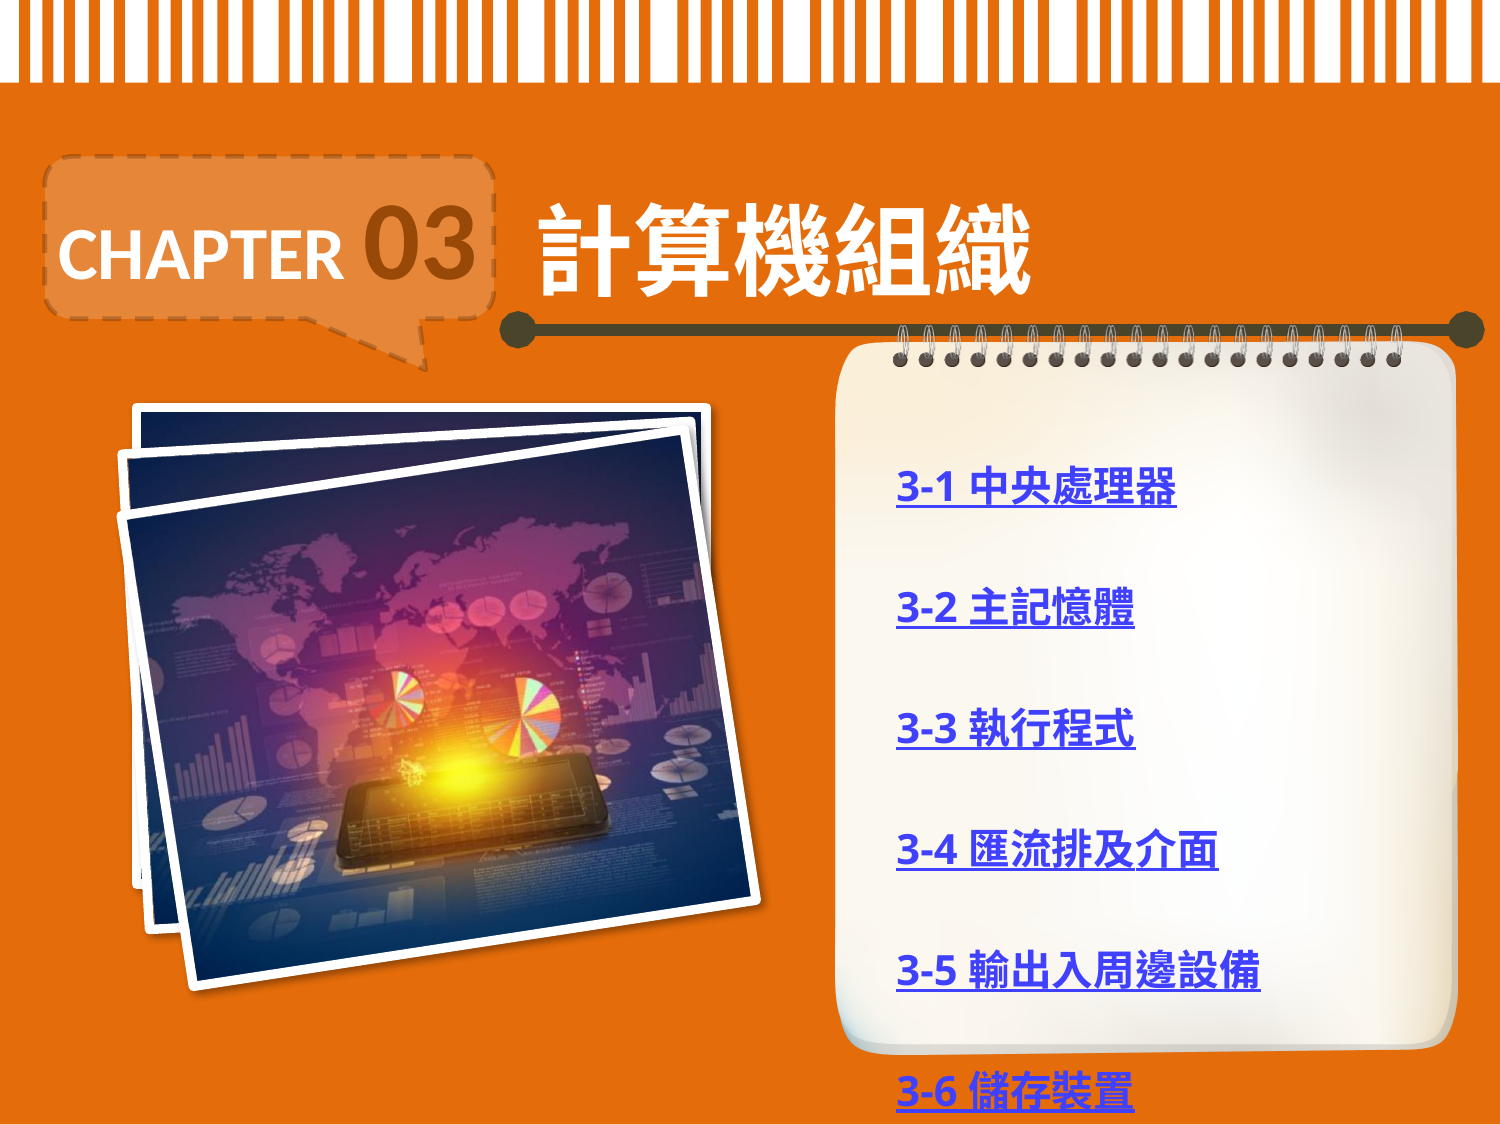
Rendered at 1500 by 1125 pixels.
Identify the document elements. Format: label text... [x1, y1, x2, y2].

text_box 3-1 中央處理器 3-2 主記憶體 3-3 執行程式 3-4 匯流排及介面 3-5 輸出入周邊設備 3-6 儲存裝置 [881, 1063, 1400, 1125]
title 計算機組織 [518, 171, 1417, 326]
picture [835, 325, 1458, 1055]
picture [127, 411, 750, 980]
